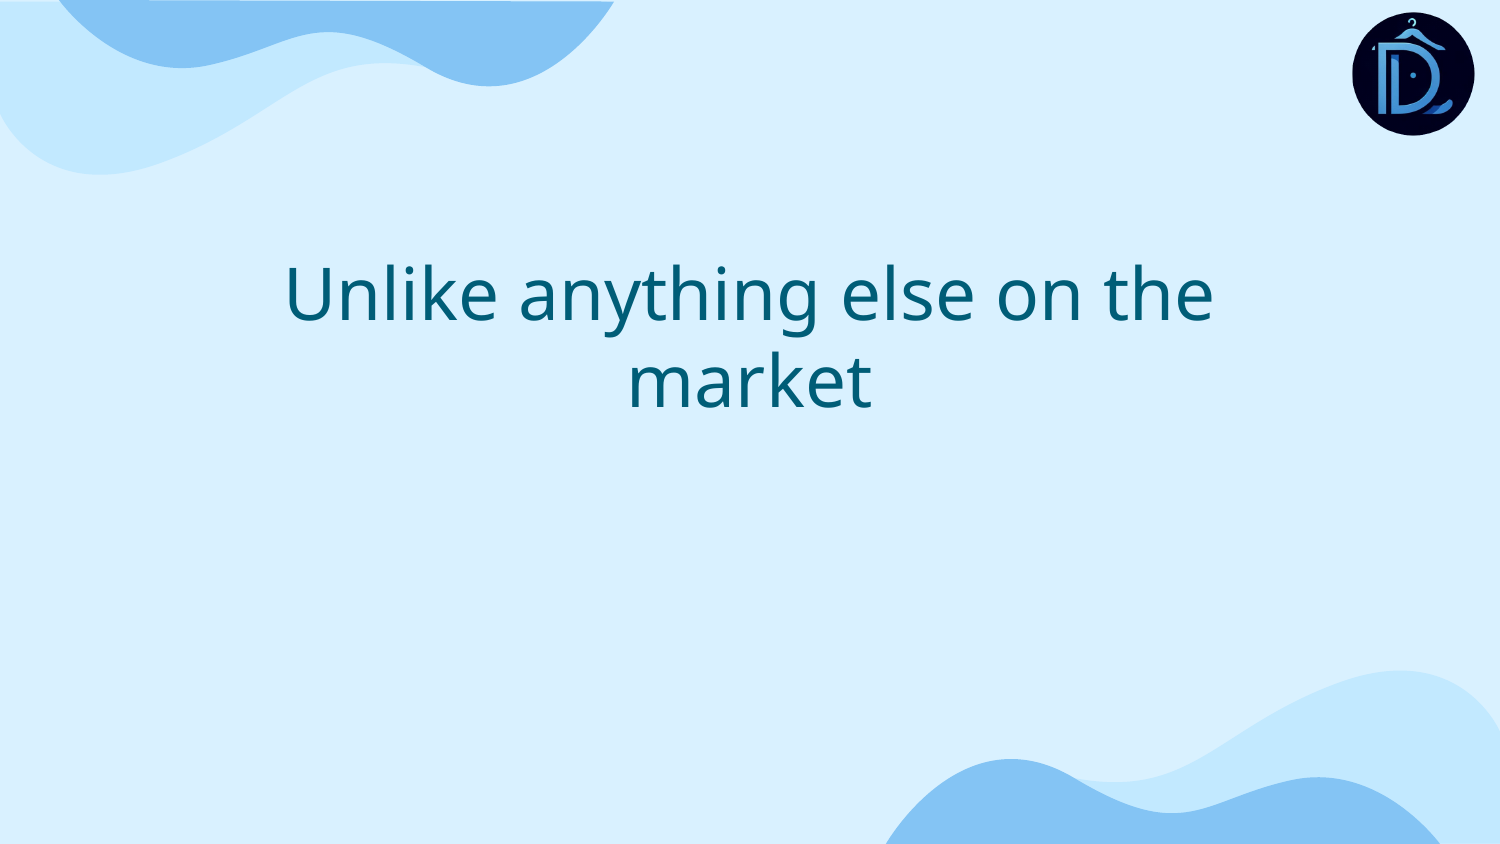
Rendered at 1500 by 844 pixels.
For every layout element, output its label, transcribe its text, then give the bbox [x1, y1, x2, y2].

picture [1036, 0, 1500, 287]
title Unlike anything else on the market [146, 232, 1354, 440]
